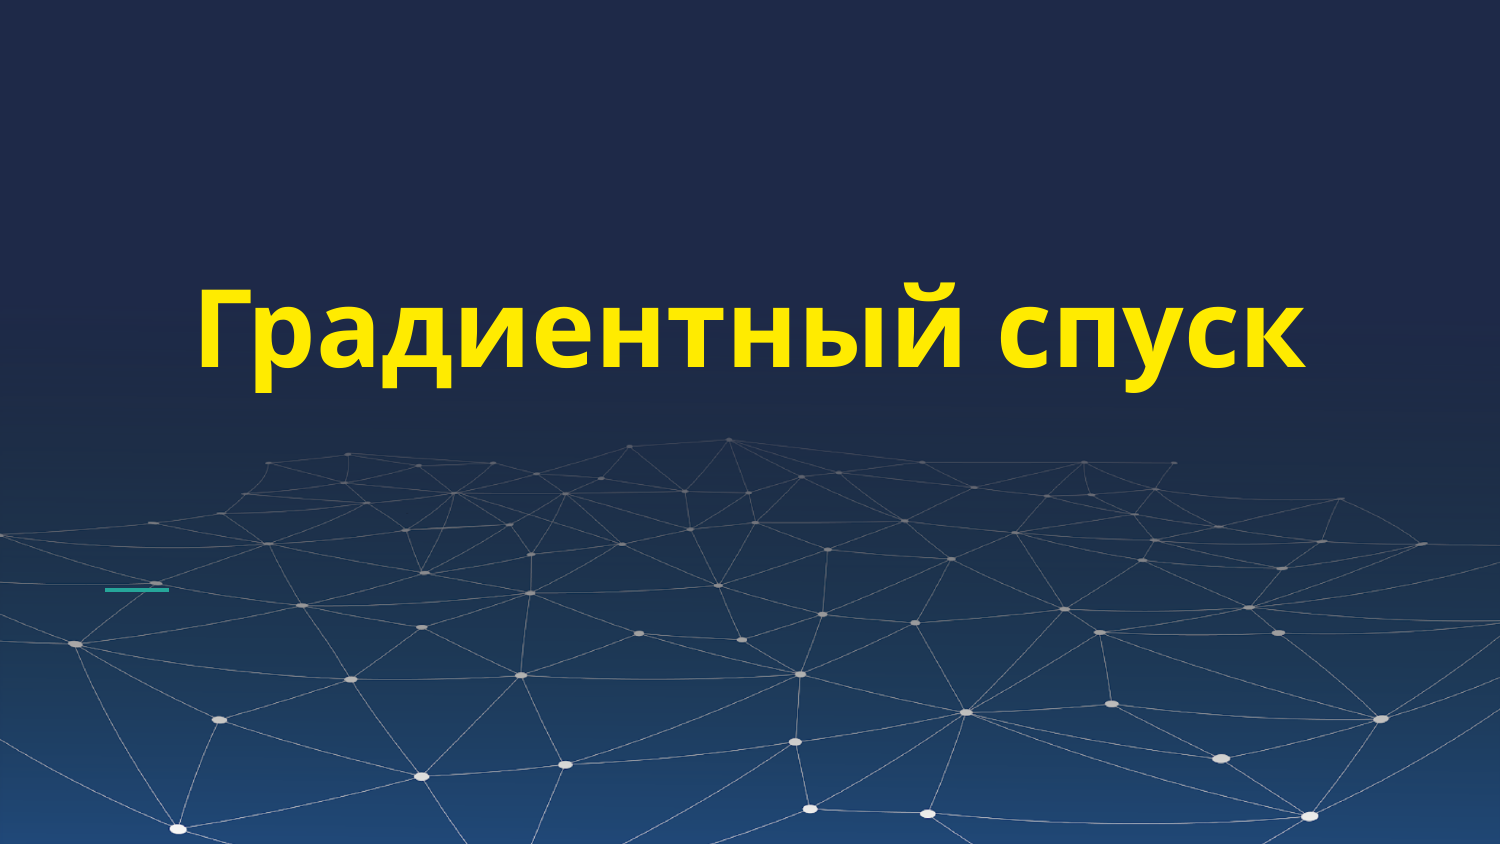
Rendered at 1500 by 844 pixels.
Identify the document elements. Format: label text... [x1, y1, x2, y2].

text_box Градиентный спуск [35, 78, 1465, 571]
picture [0, 0, 1500, 844]
